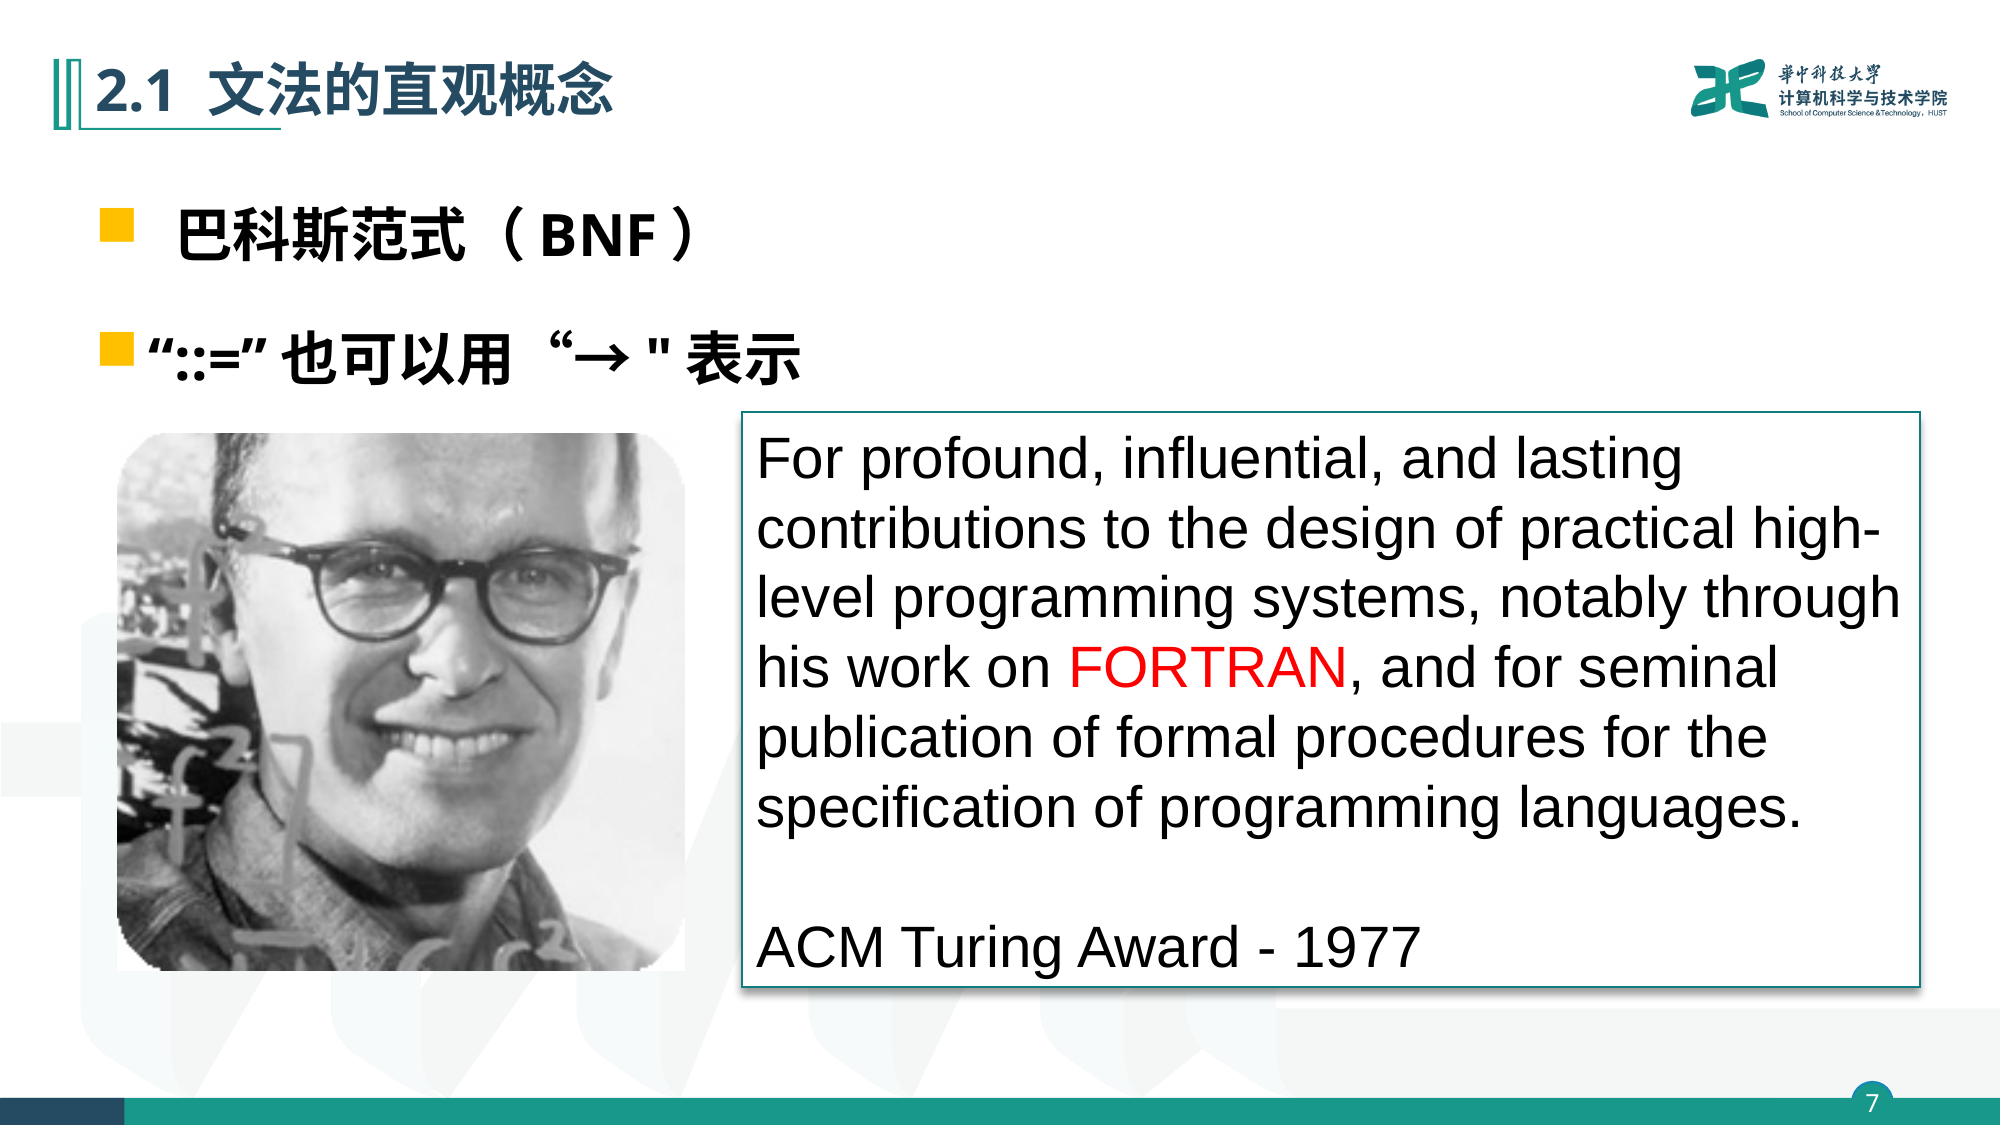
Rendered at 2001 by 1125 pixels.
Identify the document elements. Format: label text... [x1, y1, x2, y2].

picture [117, 433, 685, 971]
picture [1805, 59, 1947, 118]
list 巴科斯范式（BNF） “::=”也可以用“→"表示 [80, 154, 1805, 401]
text_box For profound, influential, and lasting contributions to the design of practical high-level programming systems, notably through his work on FORTRAN, and for seminal publication of formal procedures for the specification of programming languages. ACM Turing Award - 1977 [741, 412, 1920, 987]
title 2.1 文法的直观概念 [80, 42, 1805, 144]
